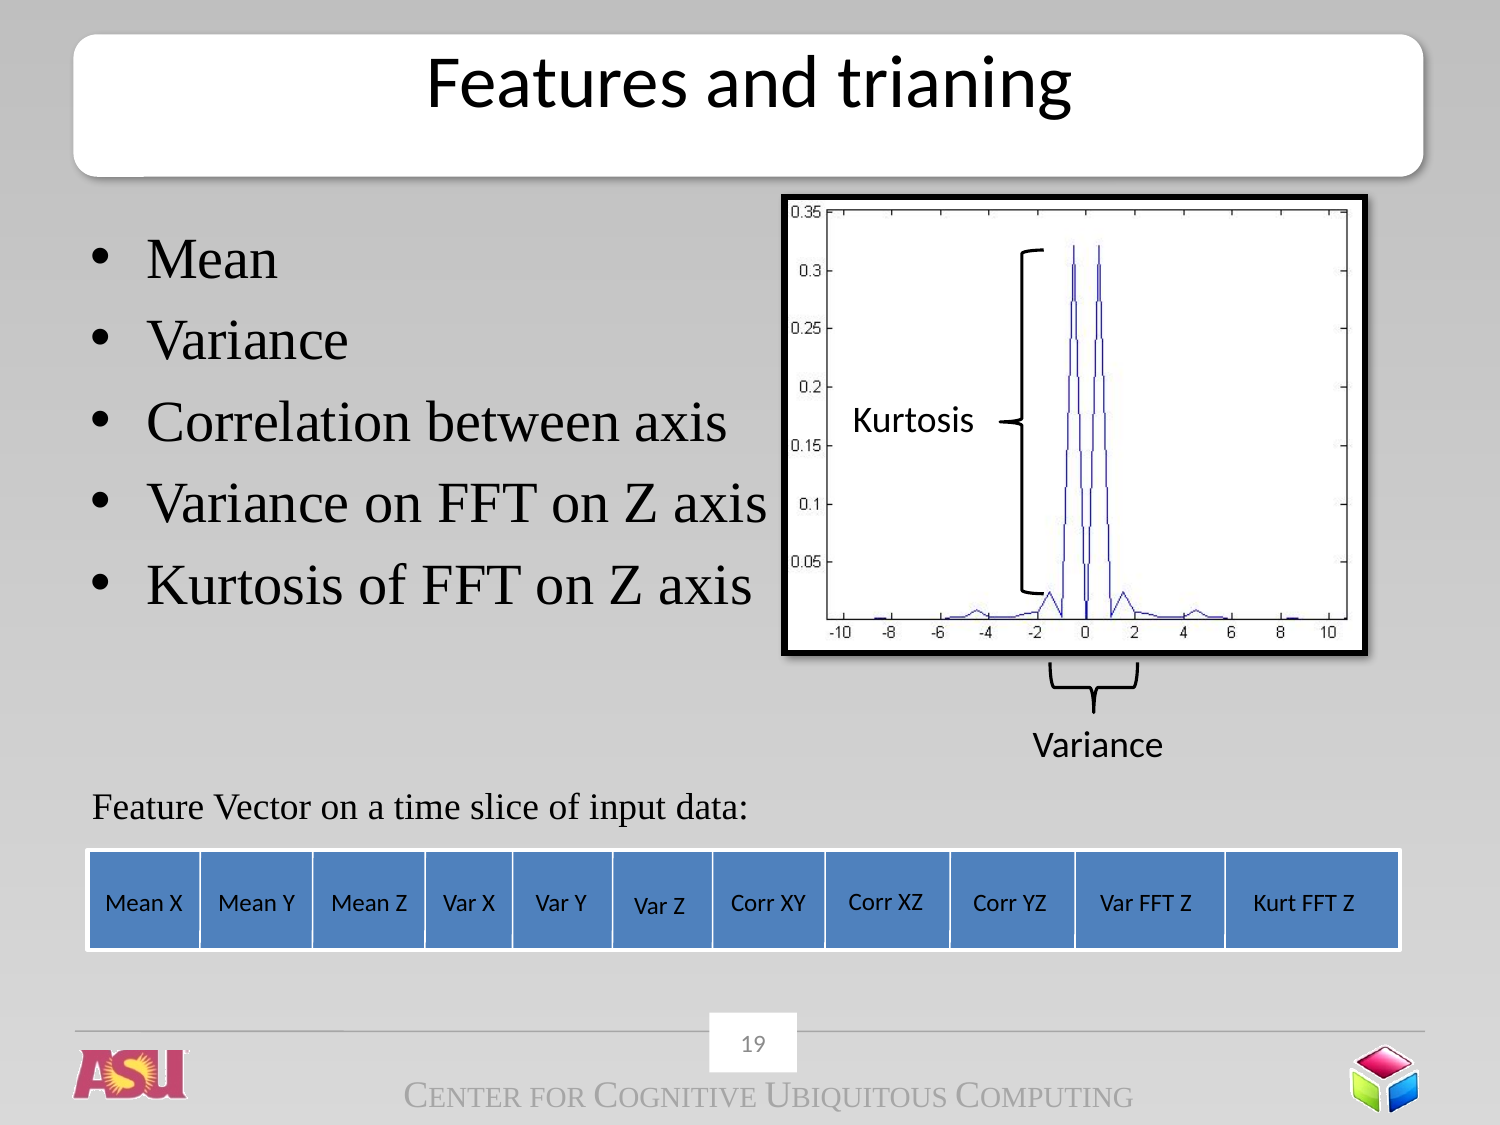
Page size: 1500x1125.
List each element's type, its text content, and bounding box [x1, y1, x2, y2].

text_box Feature Vector on a time slice of input data: [77, 774, 766, 835]
text_box Variance [1017, 712, 1179, 773]
slide_number 19 [709, 1012, 797, 1073]
list Mean Variance Correlation between axis Variance on FFT on Z axis Kurtosis of FFT on Z axis [75, 212, 1425, 1038]
text_box [1049, 662, 1139, 712]
title Contributions from this Dissertation [59, 1050, 200, 1100]
title Features and trianing [75, 24, 1425, 175]
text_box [740, 544, 760, 581]
picture [787, 199, 1363, 651]
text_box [87, 849, 1401, 951]
